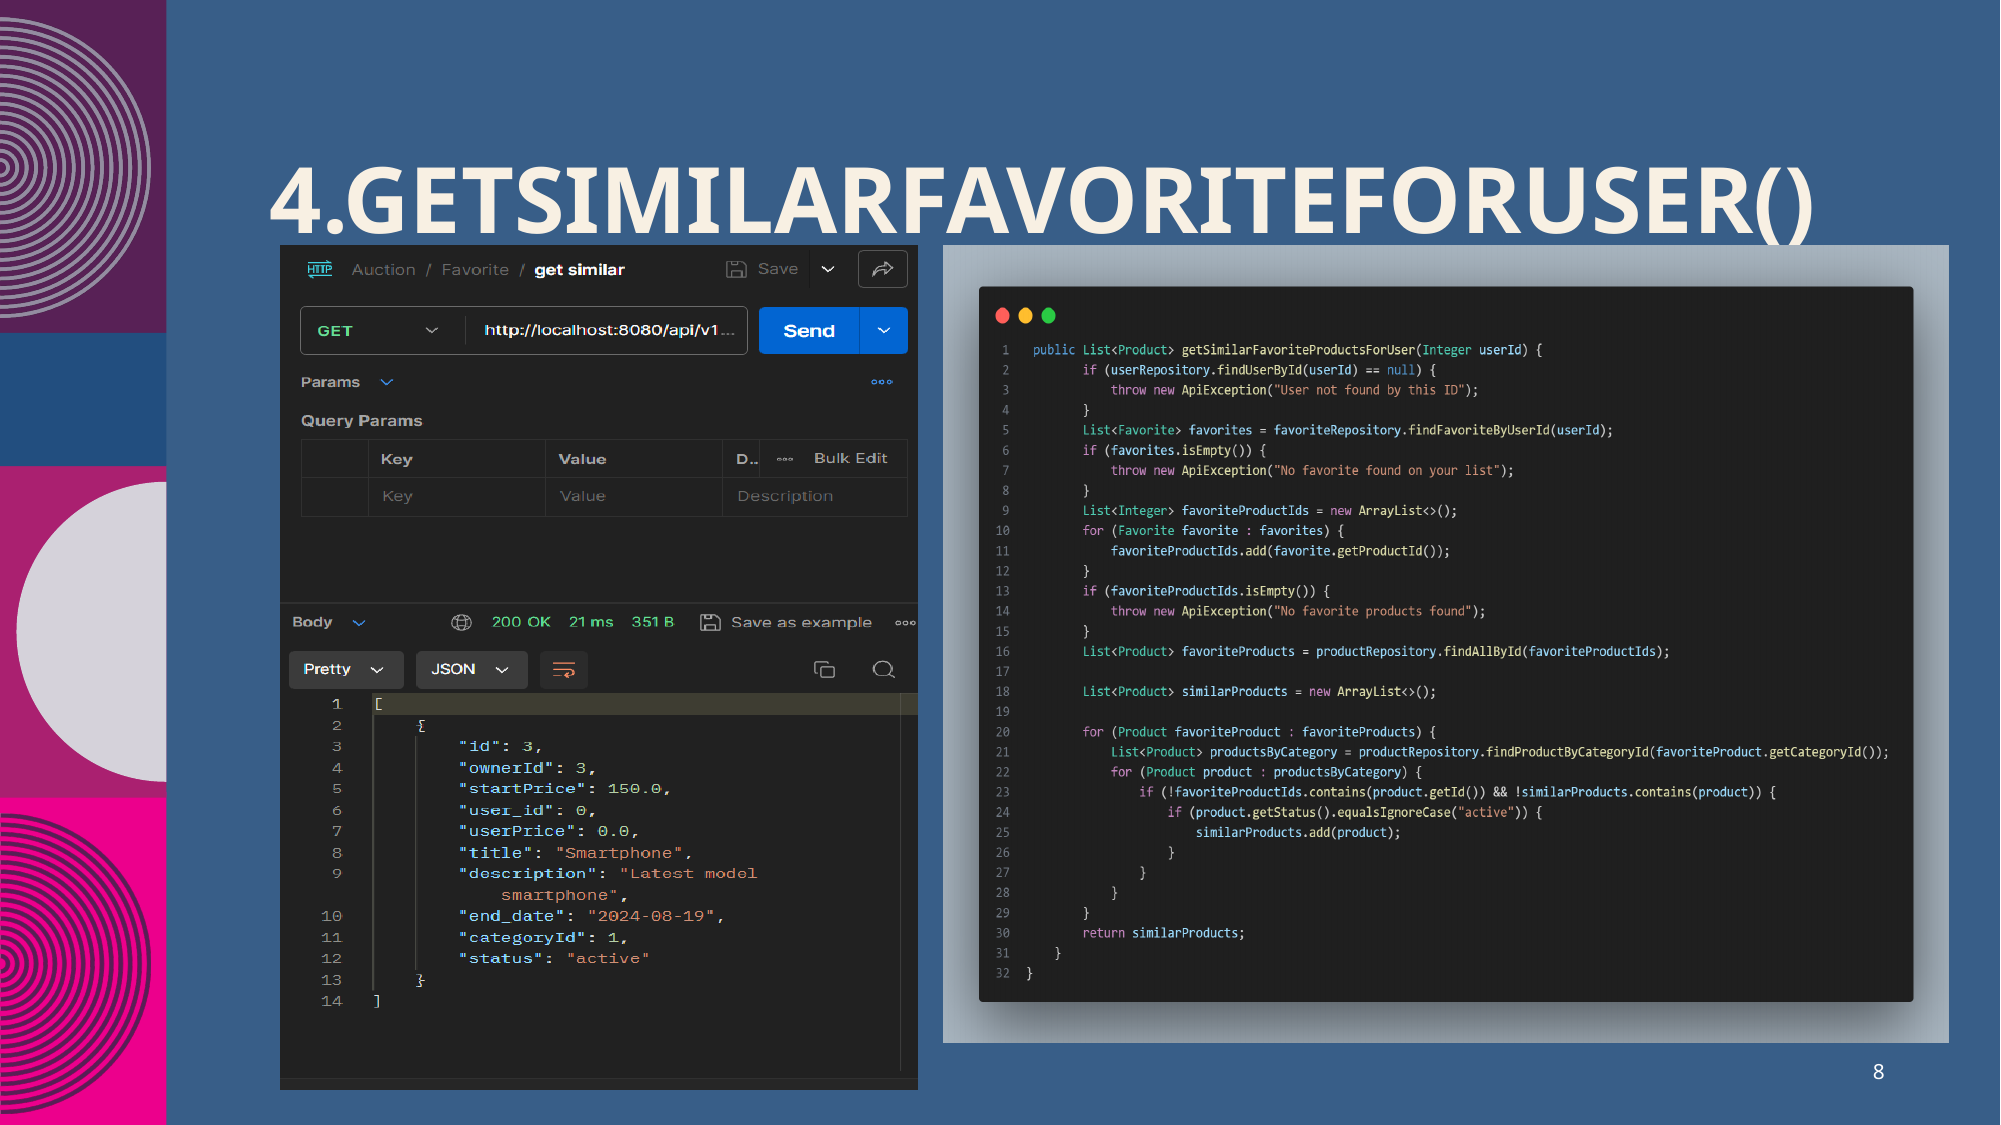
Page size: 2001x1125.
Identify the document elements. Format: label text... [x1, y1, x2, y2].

slide_number 8 [1824, 1043, 1900, 1103]
picture [943, 245, 1949, 1043]
picture [1, 18, 151, 318]
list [280, 245, 918, 1090]
title 4.getsimilarfavoriteforuser() [254, 146, 1874, 370]
picture [1, 814, 151, 1114]
